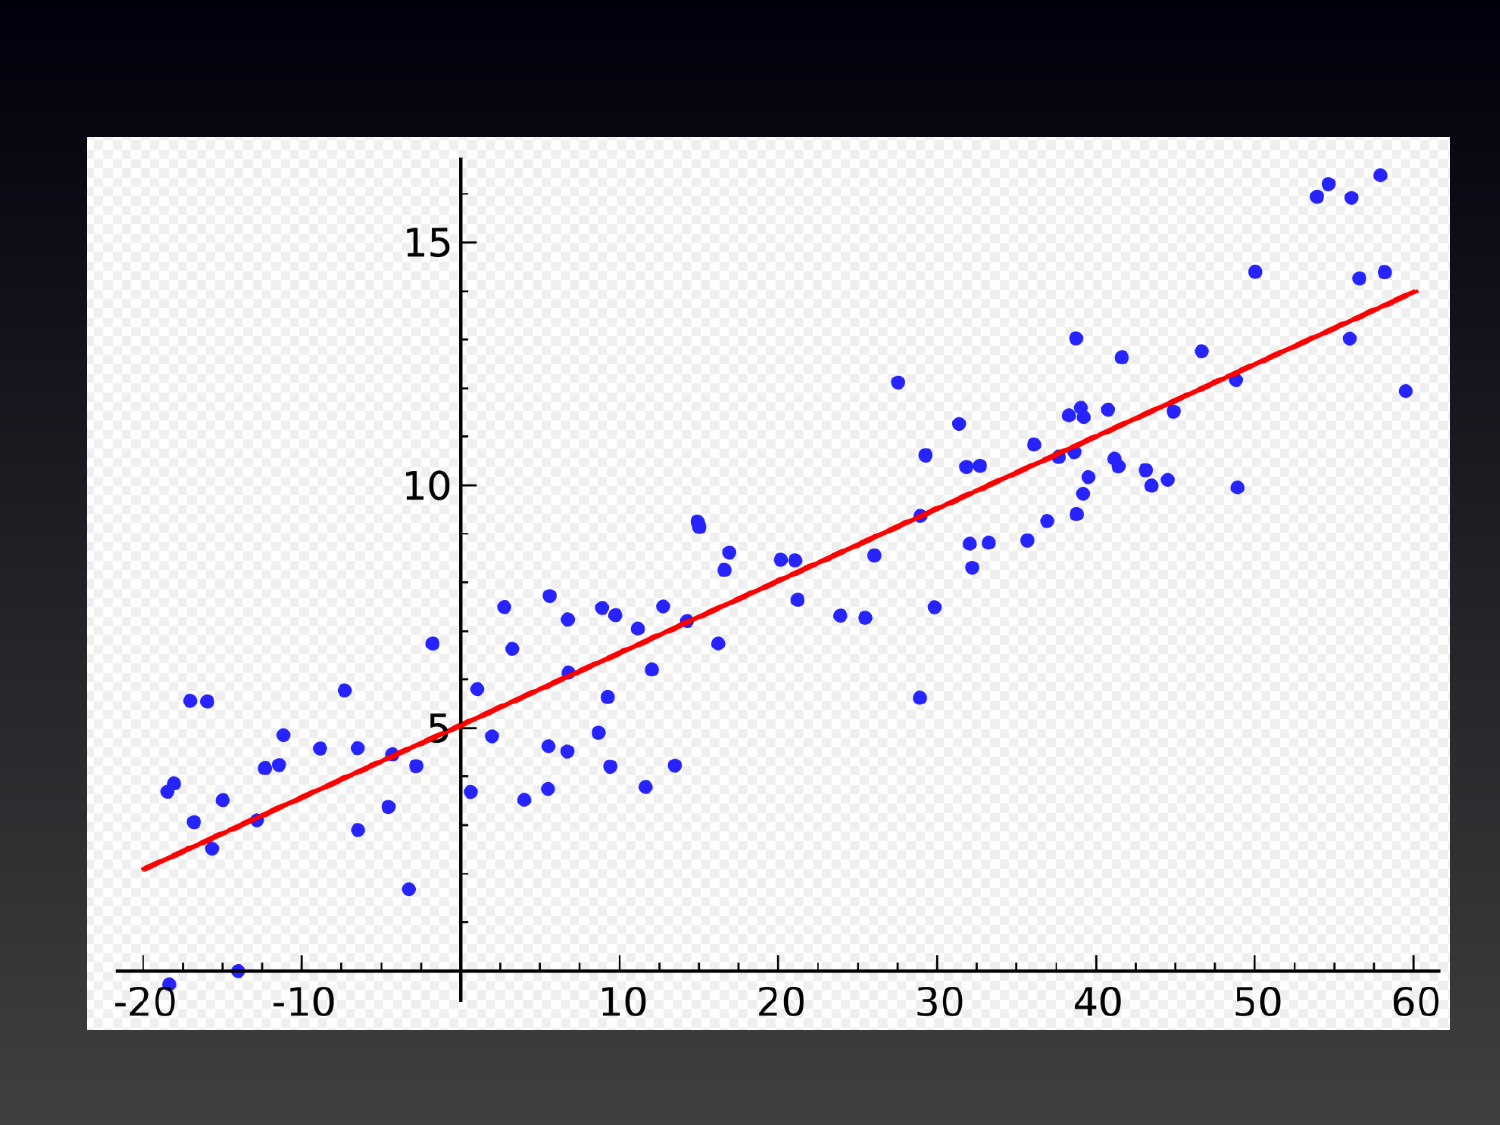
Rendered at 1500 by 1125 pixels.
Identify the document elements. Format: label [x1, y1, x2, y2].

picture [87, 137, 1451, 1030]
